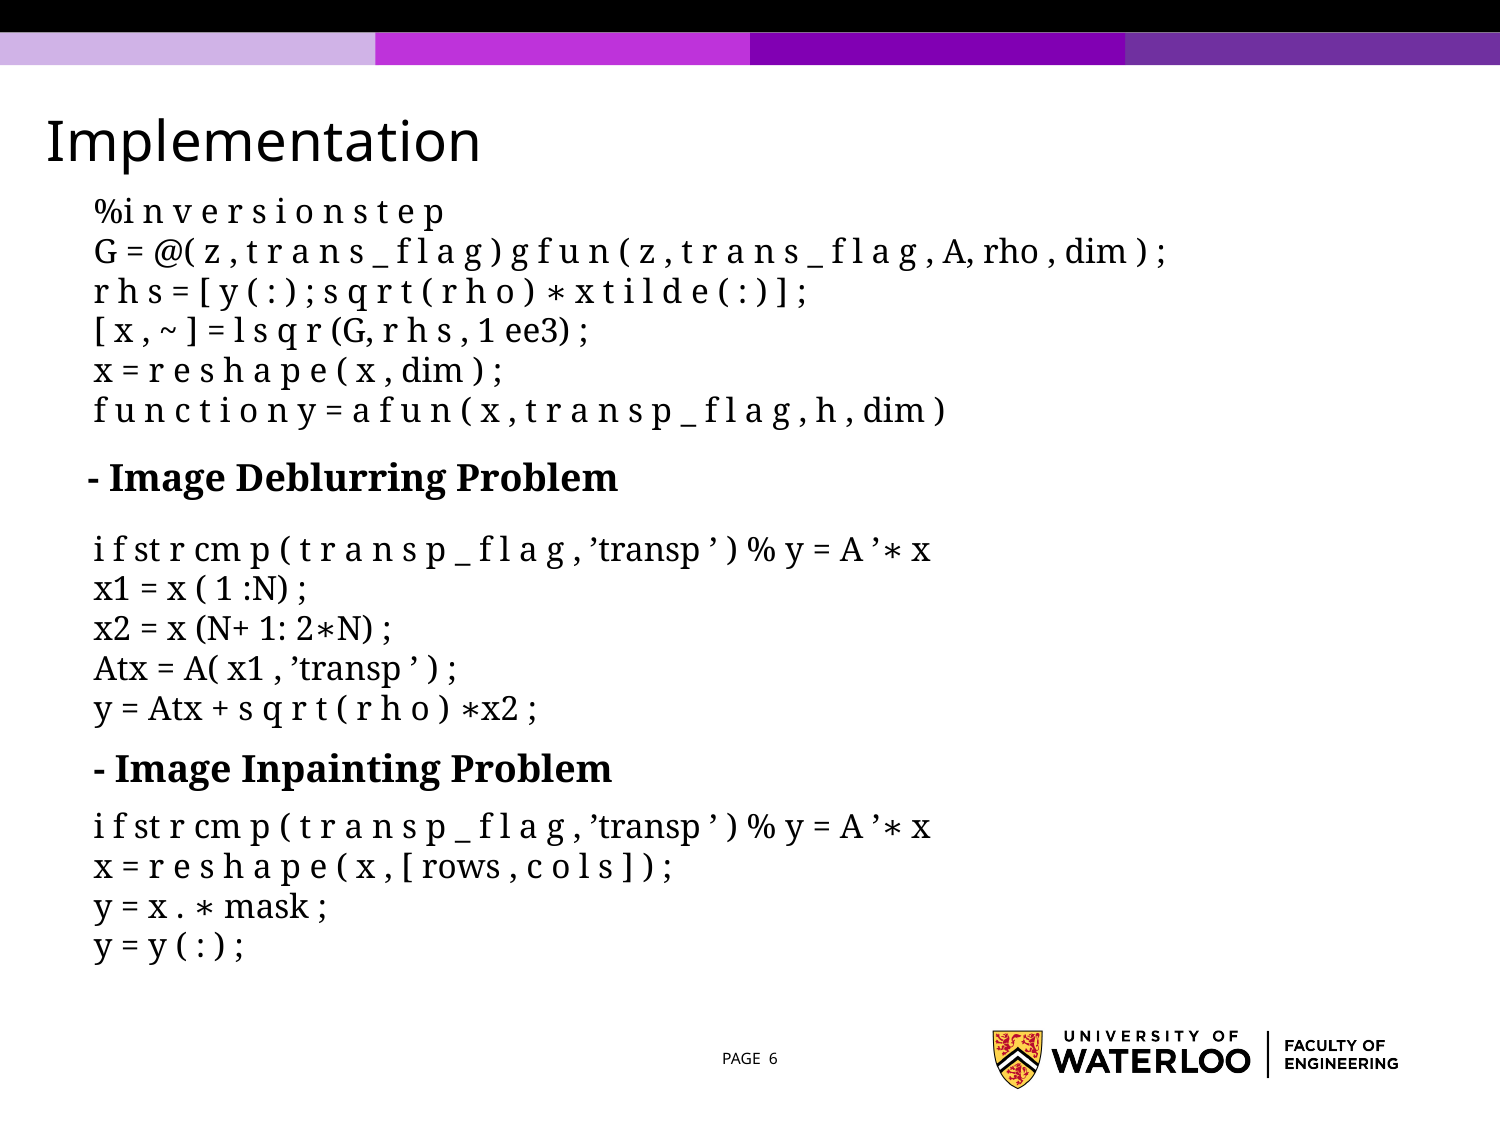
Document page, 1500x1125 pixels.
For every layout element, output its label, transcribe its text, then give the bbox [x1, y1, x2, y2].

text_box - Image Deblurring Problem [72, 446, 1456, 552]
text_box - Image Inpainting Problem [78, 737, 1462, 797]
slide_number PAGE [687, 1039, 813, 1081]
picture [937, 988, 1452, 1125]
text_box i f st r cm p ( t r a n s p _ f l a g , ’transp ’ ) % y = A ’∗ x x = r e s h a p e ( x , [ rows , c o l s ] ) ; y = x . ∗ mask ; y = y ( : ) ; [78, 797, 1312, 972]
title Implementation [31, 71, 1456, 219]
text_box i f st r cm p ( t r a n s p _ f l a g , ’transp ’ ) % y = A ’∗ x x1 = x ( 1 :N) ; x2 = x (N+ 1: 2∗N) ; Atx = A( x1 , ’transp ’ ) ; y = Atx + s q r t ( r h o ) ∗x2 ; [78, 520, 1393, 735]
text_box %i n v e r s i o n s t e p G = @( z , t r a n s _ f l a g ) g f u n ( z , t r a n s _ f l a g , A, rho , dim ) ; r h s = [ y ( : ) ; s q r t ( r h o ) ∗ x t i l d e ( : ) ] ; [ x , ~ ] = l s q r (G, r h s , 1 ee3) ; x = r e s h a p e ( x , dim ) ; f u n c t i o n y = a f u n ( x , t r a n s p _ f l a g , h , dim ) [78, 182, 1498, 477]
